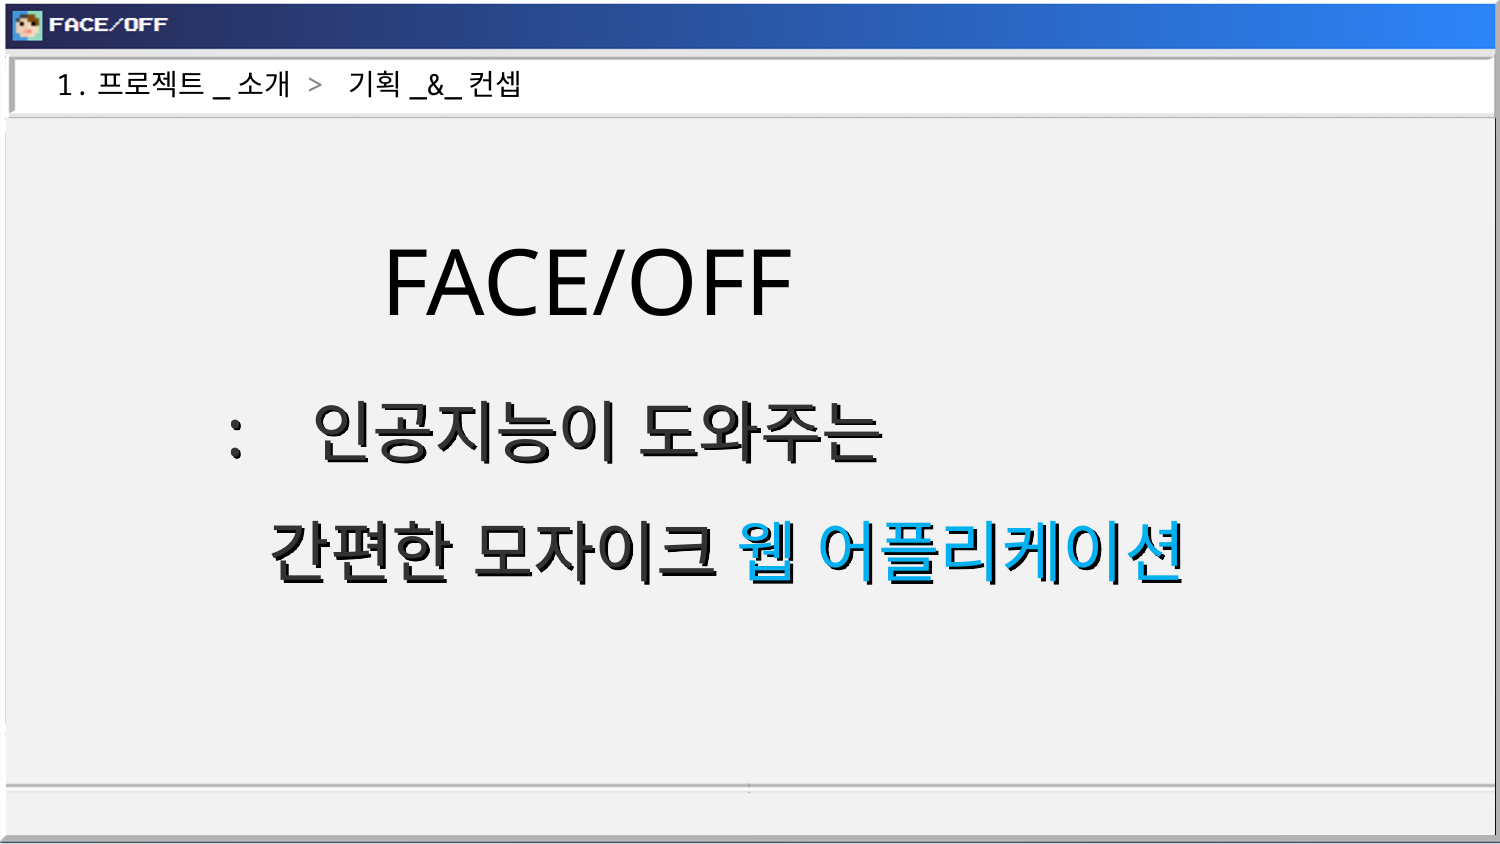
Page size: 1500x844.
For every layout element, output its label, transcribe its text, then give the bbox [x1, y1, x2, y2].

picture [0, 0, 1500, 844]
text_box : 인공지능이 도와주는 간편한 모자이크 웹 어플리케이션 [200, 342, 1334, 598]
text_box FACE/OFF [165, 216, 1009, 341]
text_box 1.프로젝트_소개 > 기획_&_컨셉 [41, 58, 819, 109]
